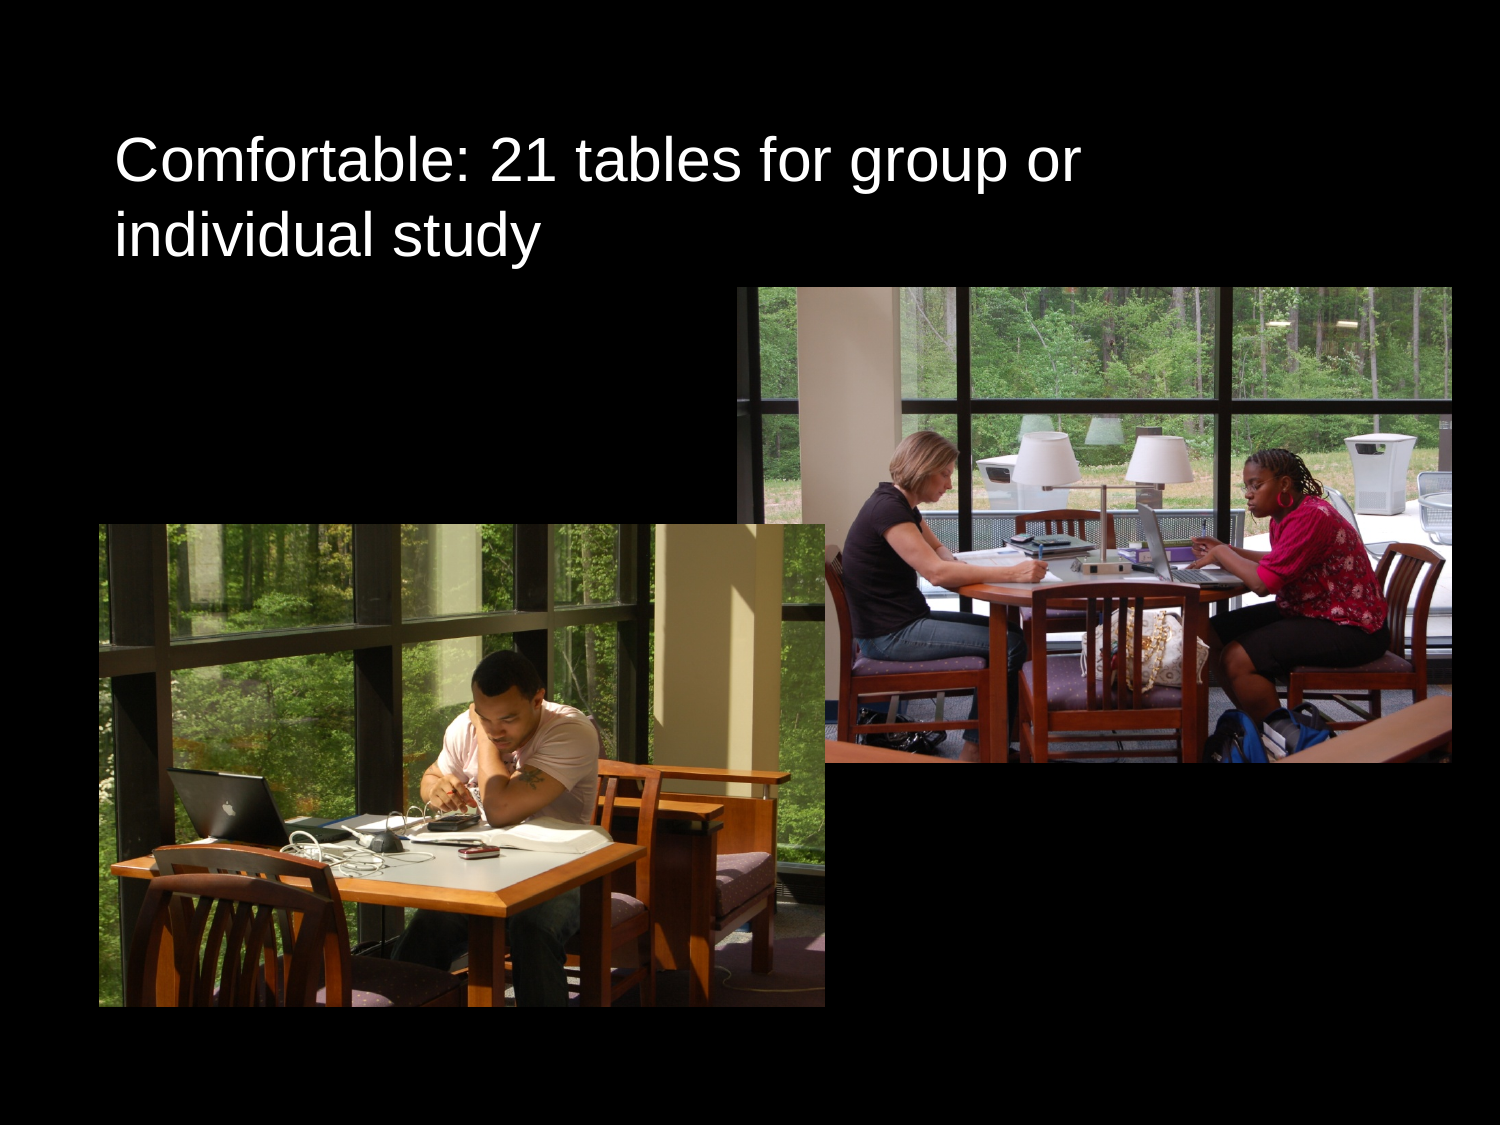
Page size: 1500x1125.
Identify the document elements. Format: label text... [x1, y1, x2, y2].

picture [99, 287, 1453, 1008]
title Comfortable: 21 tables for group or individual study [99, 99, 1288, 288]
